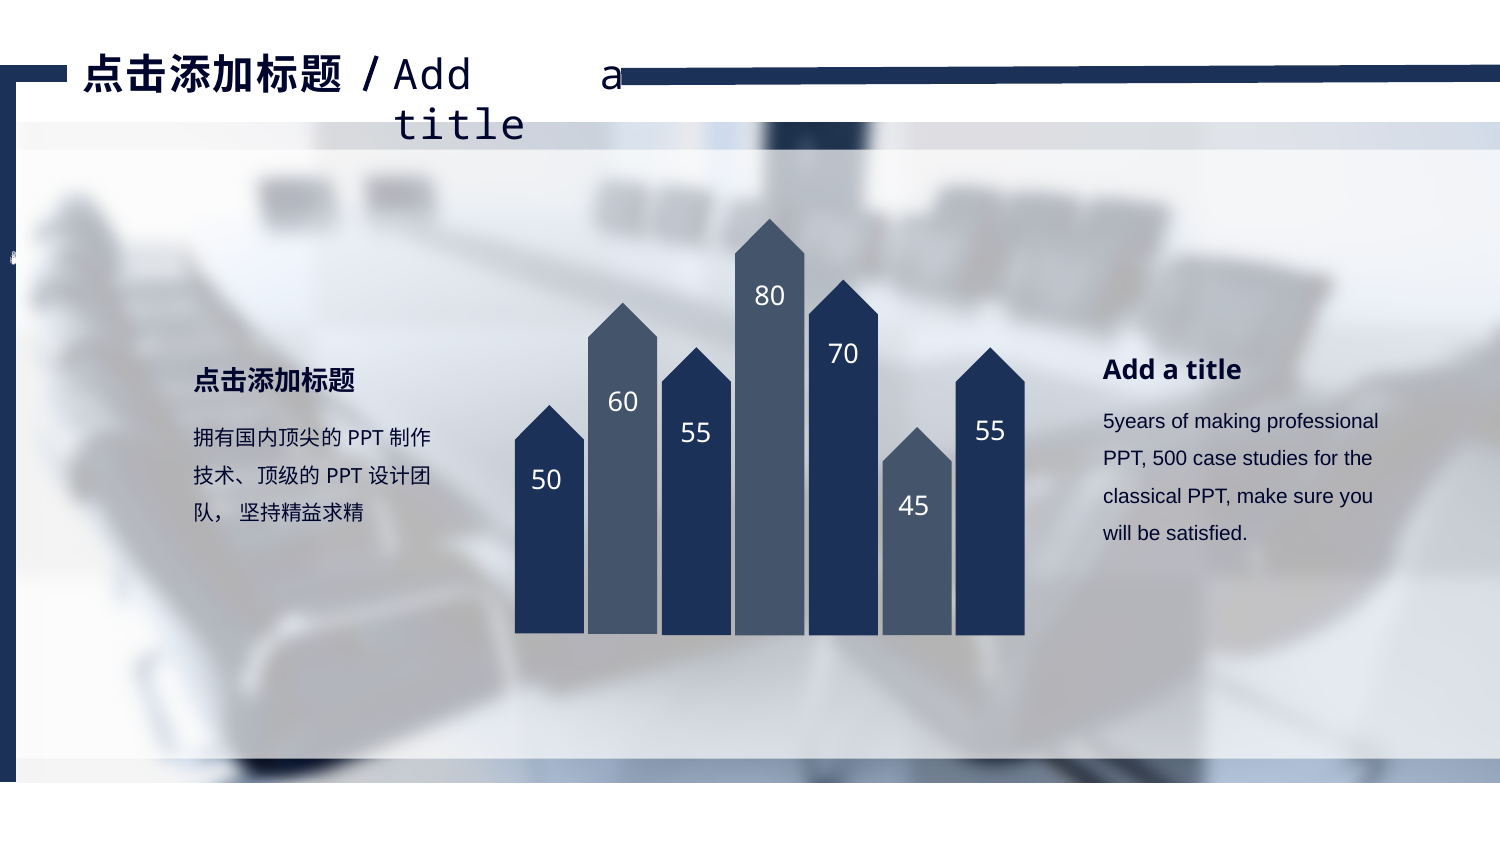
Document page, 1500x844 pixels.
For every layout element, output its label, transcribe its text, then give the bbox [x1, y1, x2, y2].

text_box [955, 347, 1030, 636]
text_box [178, 339, 447, 534]
text_box Shanghai Rapidesign Advertising Co.,ltd [0, 243, 26, 583]
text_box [67, 40, 689, 107]
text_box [661, 347, 735, 636]
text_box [588, 302, 662, 634]
picture [506, 122, 519, 126]
picture [16, 122, 1500, 149]
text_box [514, 404, 586, 634]
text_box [735, 218, 809, 636]
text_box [808, 279, 883, 636]
picture [16, 759, 1500, 783]
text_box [1088, 328, 1402, 555]
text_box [882, 426, 953, 635]
